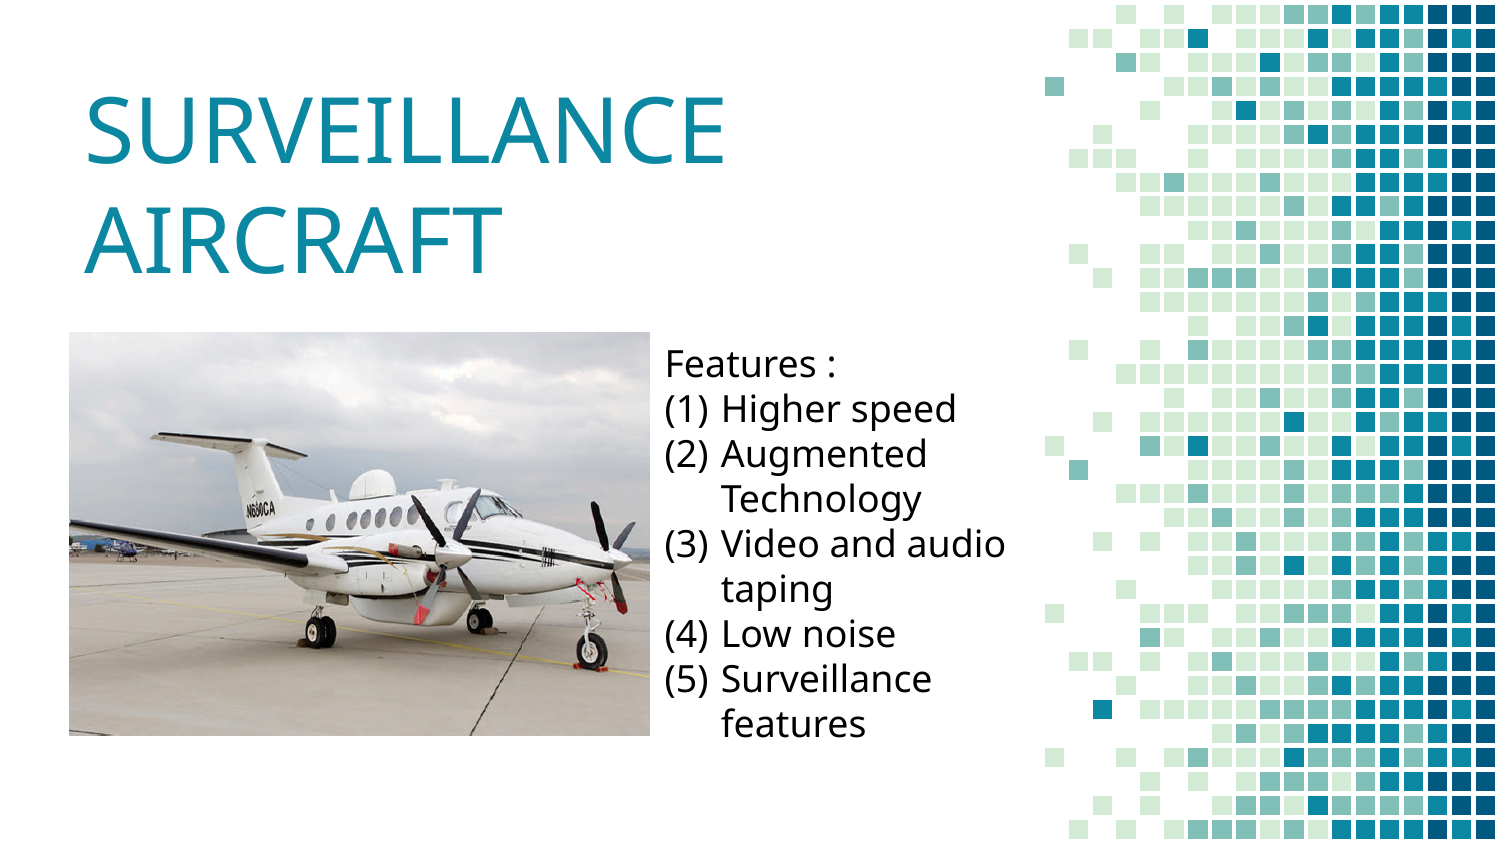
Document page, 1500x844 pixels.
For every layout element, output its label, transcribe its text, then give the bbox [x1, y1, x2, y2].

picture [69, 332, 650, 736]
text_box SURVEILLANCE AIRCRAFT [69, 64, 1150, 335]
text_box Features : Higher speed Augmented Technology Video and audio taping Low noise Surveillance features [649, 332, 1070, 753]
